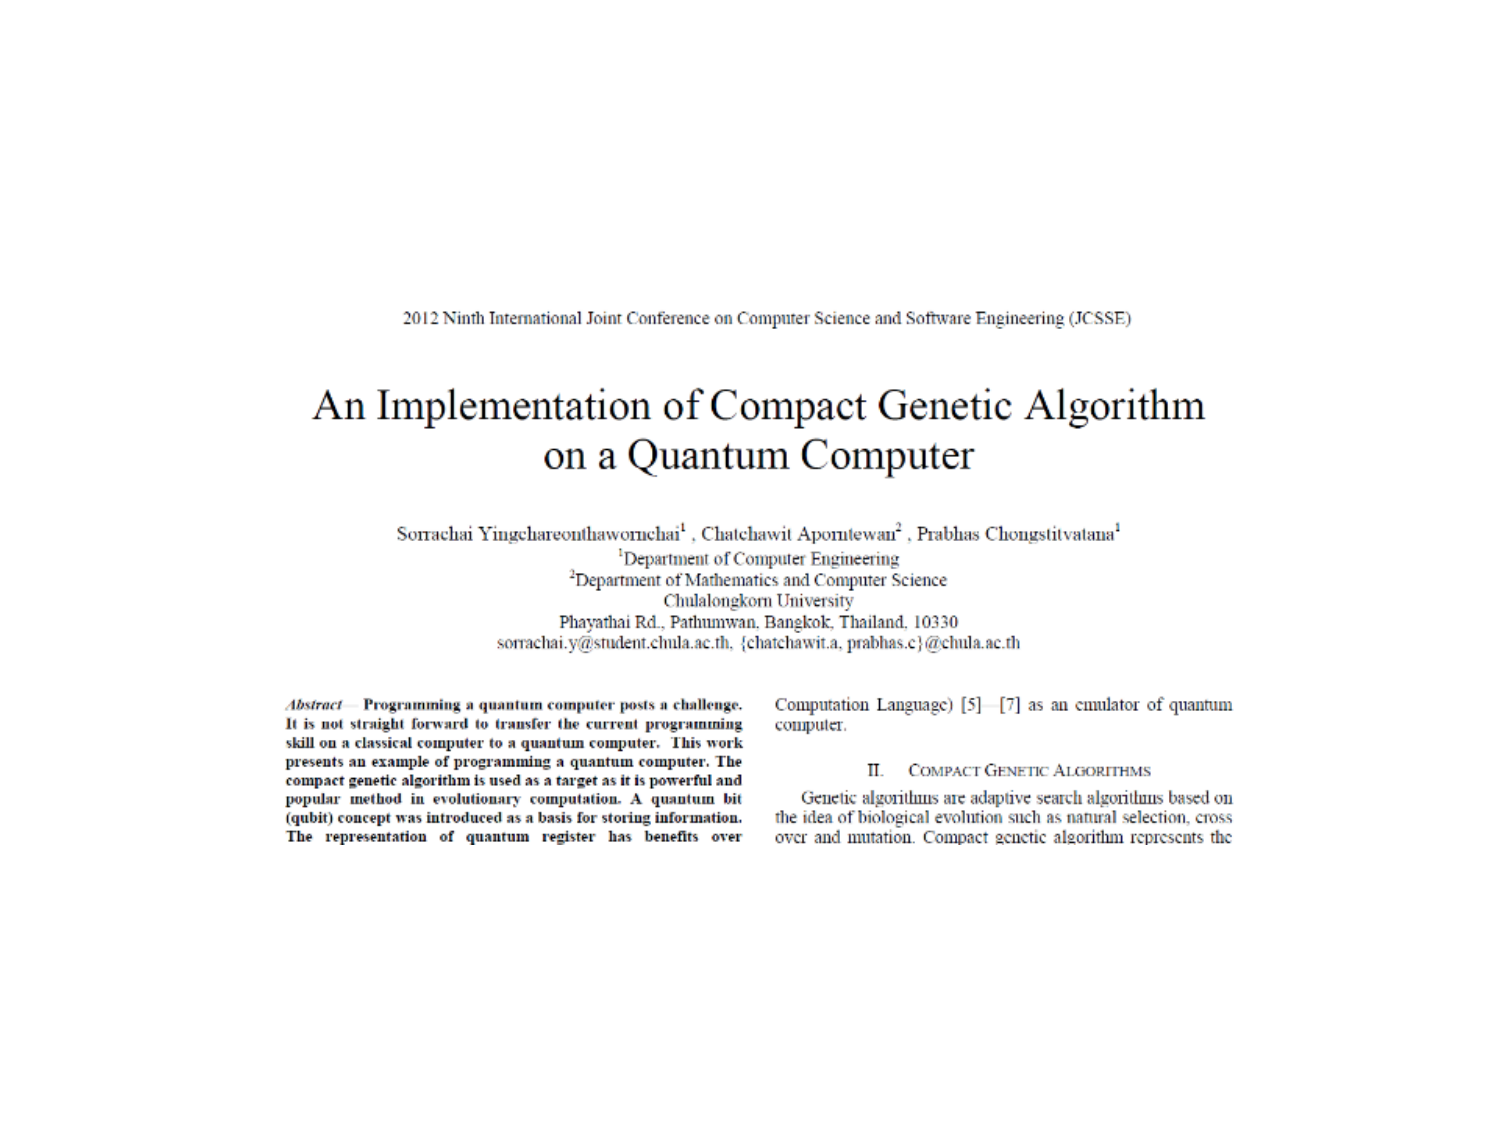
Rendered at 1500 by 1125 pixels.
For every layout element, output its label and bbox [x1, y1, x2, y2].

list [234, 290, 1282, 845]
